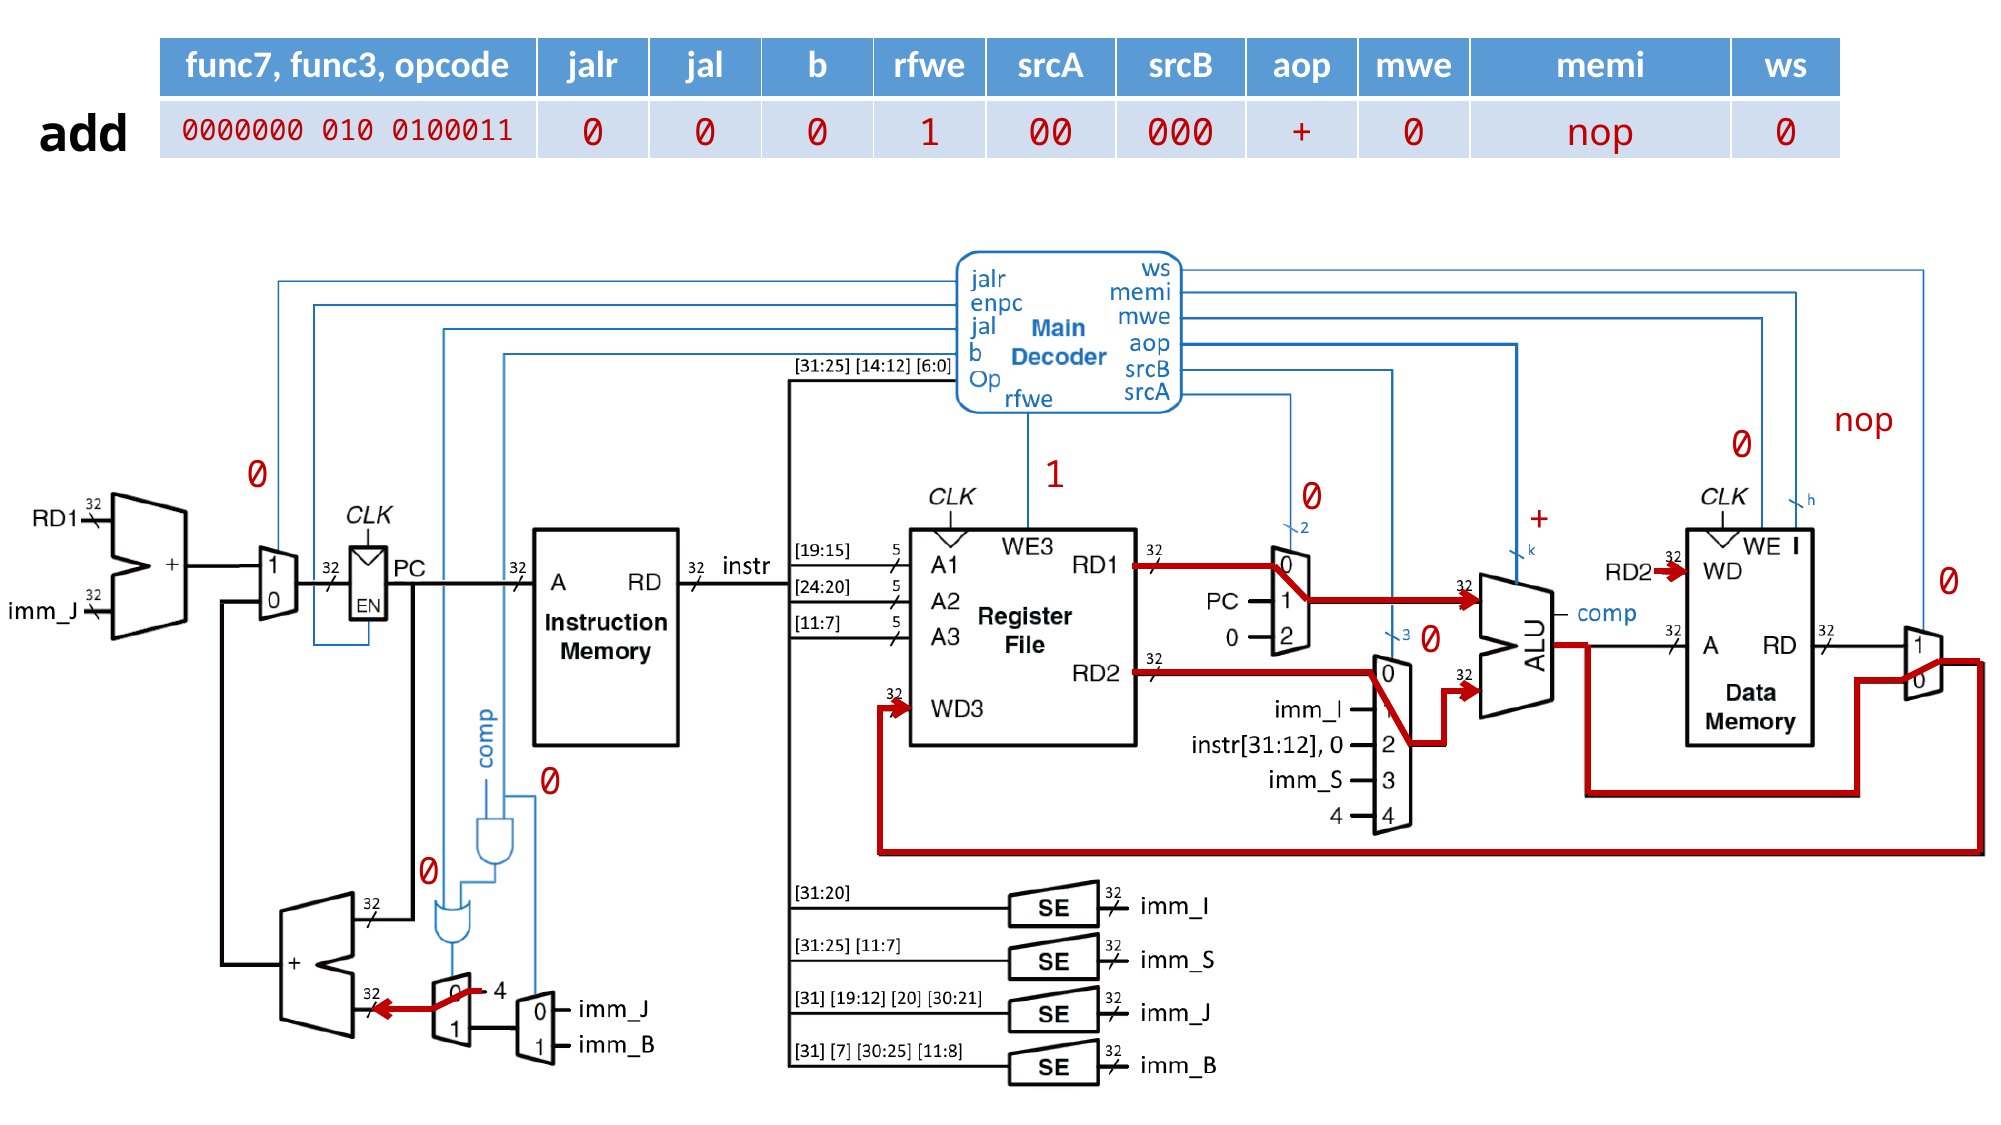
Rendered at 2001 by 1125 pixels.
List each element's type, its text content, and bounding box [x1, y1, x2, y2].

table_header srcB [1117, 38, 1245, 96]
table_cell 0 [1359, 101, 1469, 158]
table_header ws [1732, 38, 1840, 96]
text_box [1902, 661, 1940, 680]
table_header aop [1247, 38, 1357, 96]
table_cell 0 [650, 101, 761, 158]
table_header b [762, 38, 873, 96]
table_cell 0000000 010 0100011 [188, 101, 536, 158]
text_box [370, 990, 483, 1009]
table_header rfwe [874, 38, 985, 96]
table_cell 00 [987, 101, 1115, 158]
table_header func7, func3, opcode [160, 38, 536, 96]
table_header srcA [987, 38, 1115, 96]
table_cell 0 [762, 101, 873, 158]
table_header jalr [538, 38, 648, 96]
table_cell + [1247, 101, 1357, 158]
table_cell 0 [538, 101, 648, 158]
table_header memi [1471, 38, 1730, 96]
table_cell 1 [874, 101, 985, 158]
picture [0, 240, 2000, 1103]
table_header mwe [1359, 38, 1469, 96]
table_cell 000 [1117, 101, 1245, 158]
table_cell nop [1471, 101, 1730, 158]
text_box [877, 661, 1981, 853]
table_header jal [650, 38, 761, 96]
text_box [1132, 565, 1481, 600]
text_box add [24, 93, 188, 169]
table_cell 0 [1732, 101, 1840, 158]
